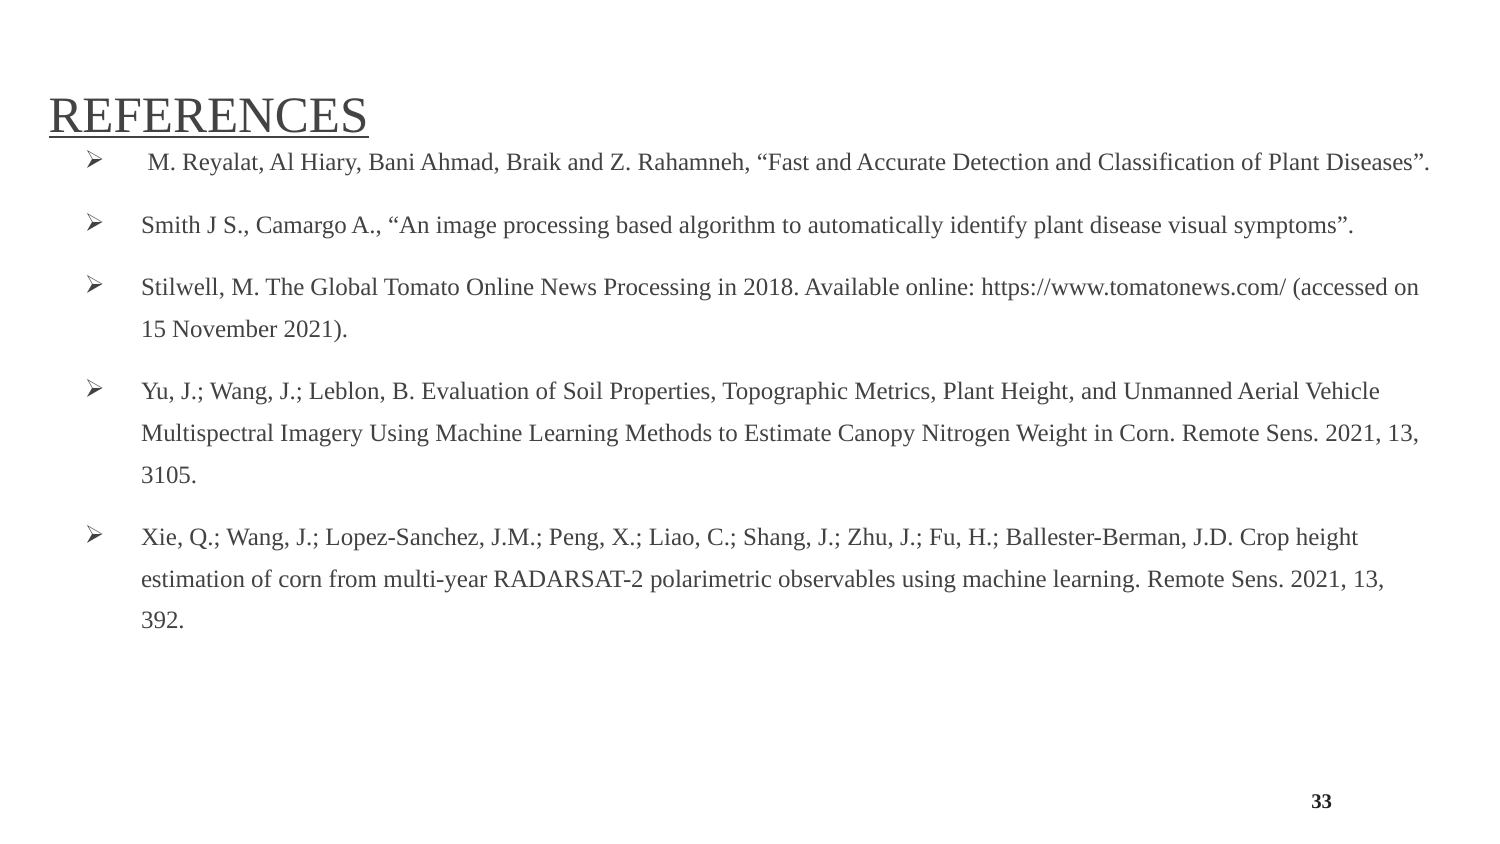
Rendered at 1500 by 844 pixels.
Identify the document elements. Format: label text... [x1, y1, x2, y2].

slide_number 33 [1257, 768, 1348, 833]
list M. Reyalat, Al Hiary, Bani Ahmad, Braik and Z. Rahamneh, “Fast and Accurate Detection and Classification of Plant Diseases”. Smith J S., Camargo A., “An image processing based algorithm to automatically identify plant disease visual symptoms”. Stilwell, M. The Global Tomato Online News Processing in 2018. Available online: https://www.tomatonews.com/ (accessed on 15 November 2021). Yu, J.; Wang, J.; Leblon, B. Evaluation of Soil Properties, Topographic Metrics, Plant Height, and Unmanned Aerial Vehicle Multispectral Imagery Using Machine Learning Methods to Estimate Canopy Nitrogen Weight in Corn. Remote Sens. 2021, 13, 3105. Xie, Q.; Wang, J.; Lopez-Sanchez, J.M.; Peng, X.; Liao, C.; Shang, J.; Zhu, J.; Fu, H.; Ballester-Berman, J.D. Crop height estimation of corn from multi-year RADARSAT-2 polarimetric observables using machine learning. Remote Sens. 2021, 13, 392. [51, 119, 1449, 750]
title REFERENCES [33, 71, 1432, 192]
